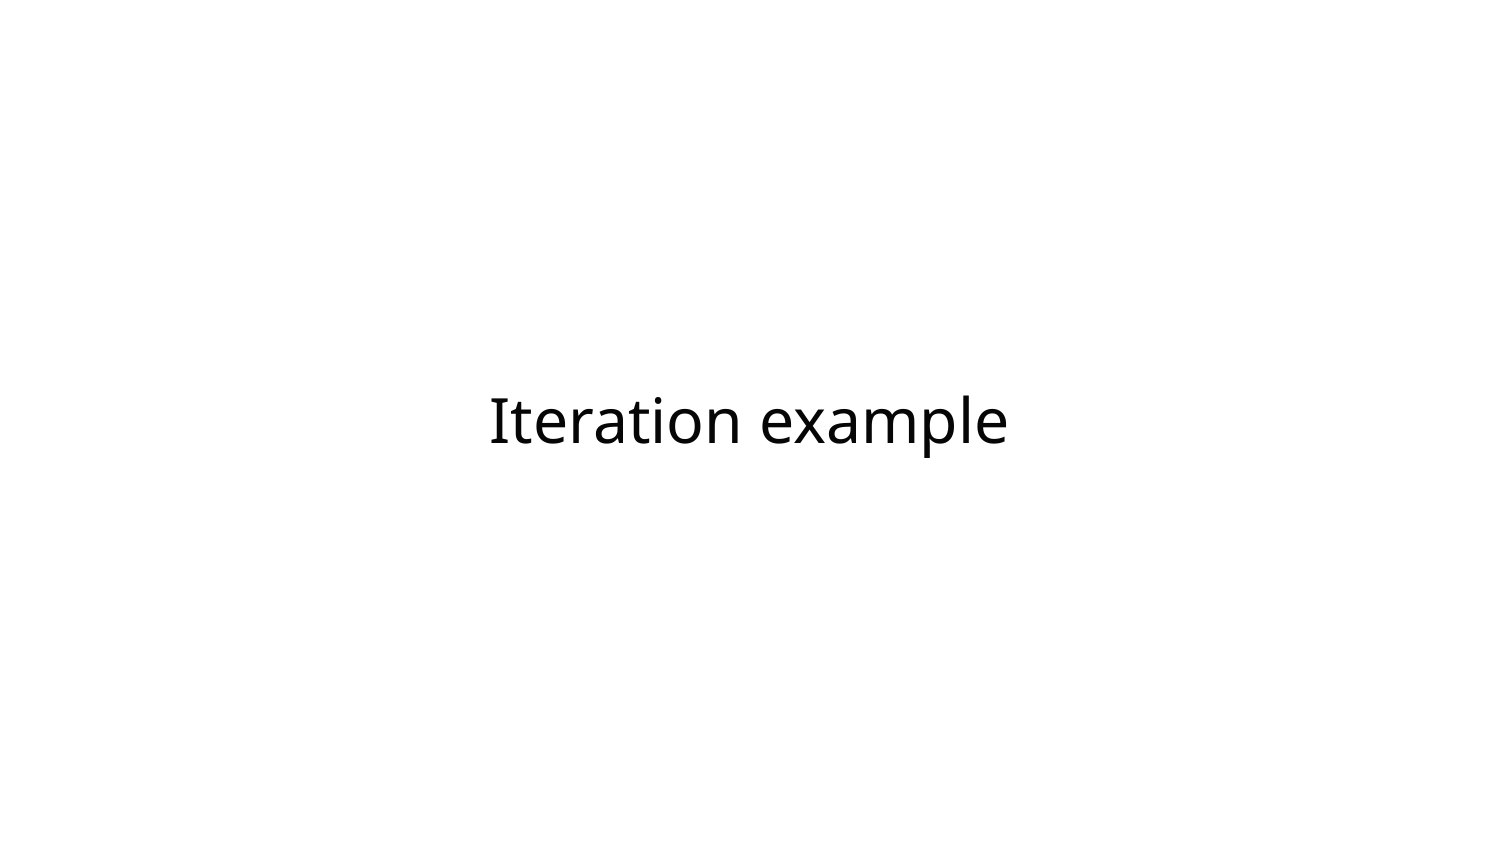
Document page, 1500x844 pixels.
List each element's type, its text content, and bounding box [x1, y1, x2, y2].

title Iteration example [54, 366, 1445, 478]
